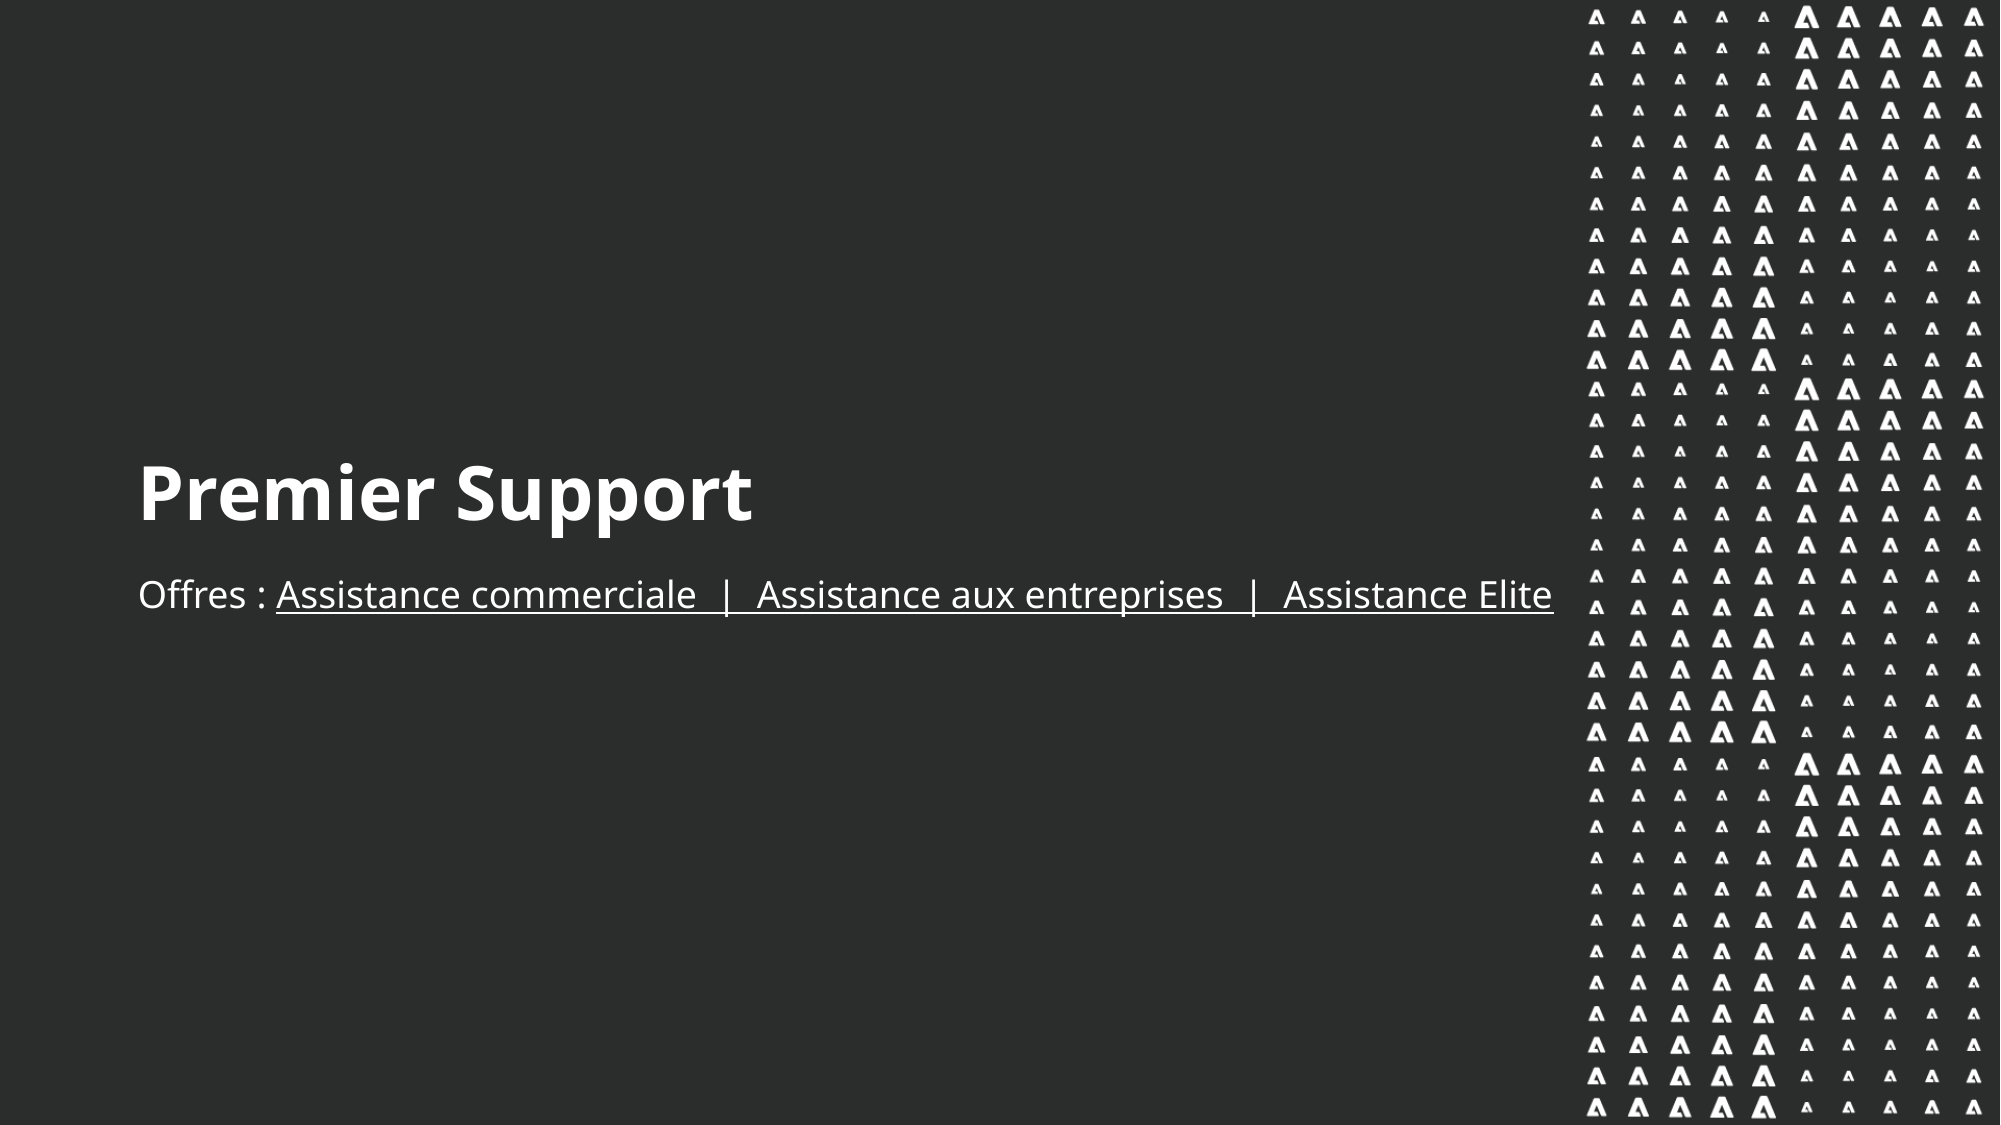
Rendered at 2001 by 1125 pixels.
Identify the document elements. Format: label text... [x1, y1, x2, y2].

list Premier Support Offres : Assistance commerciale | Assistance aux entreprises | Assistance Elite [130, 458, 1669, 688]
picture [0, 0, 2000, 1125]
